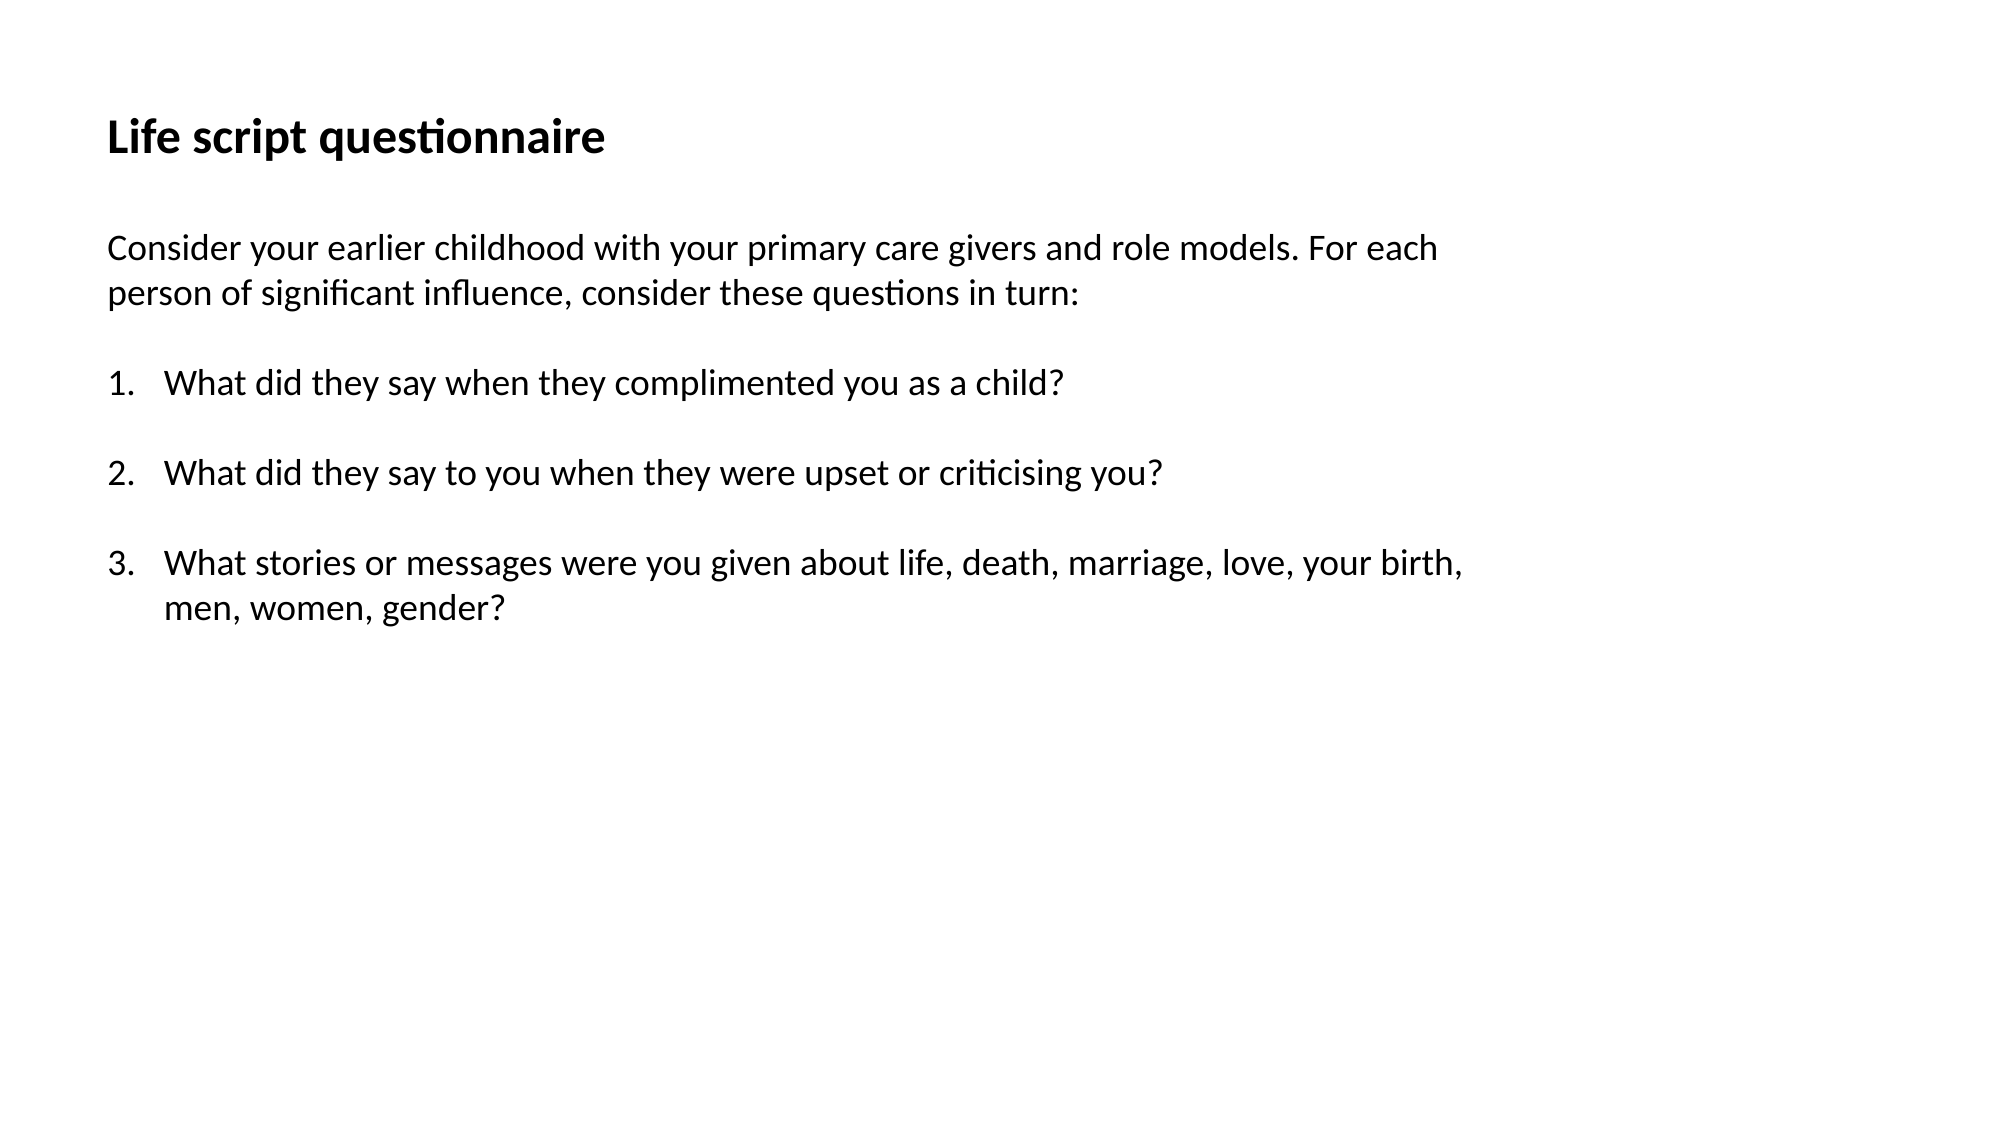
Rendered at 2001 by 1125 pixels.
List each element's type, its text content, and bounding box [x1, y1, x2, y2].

text_box Life script questionnaire Consider your earlier childhood with your primary care givers and role models. For each person of significant influence, consider these questions in turn: What did they say when they complimented you as a child? What did they say to you when they were upset or criticising you? What stories or messages were you given about life, death, marriage, love, your birth, men, women, gender? [92, 95, 1500, 1033]
